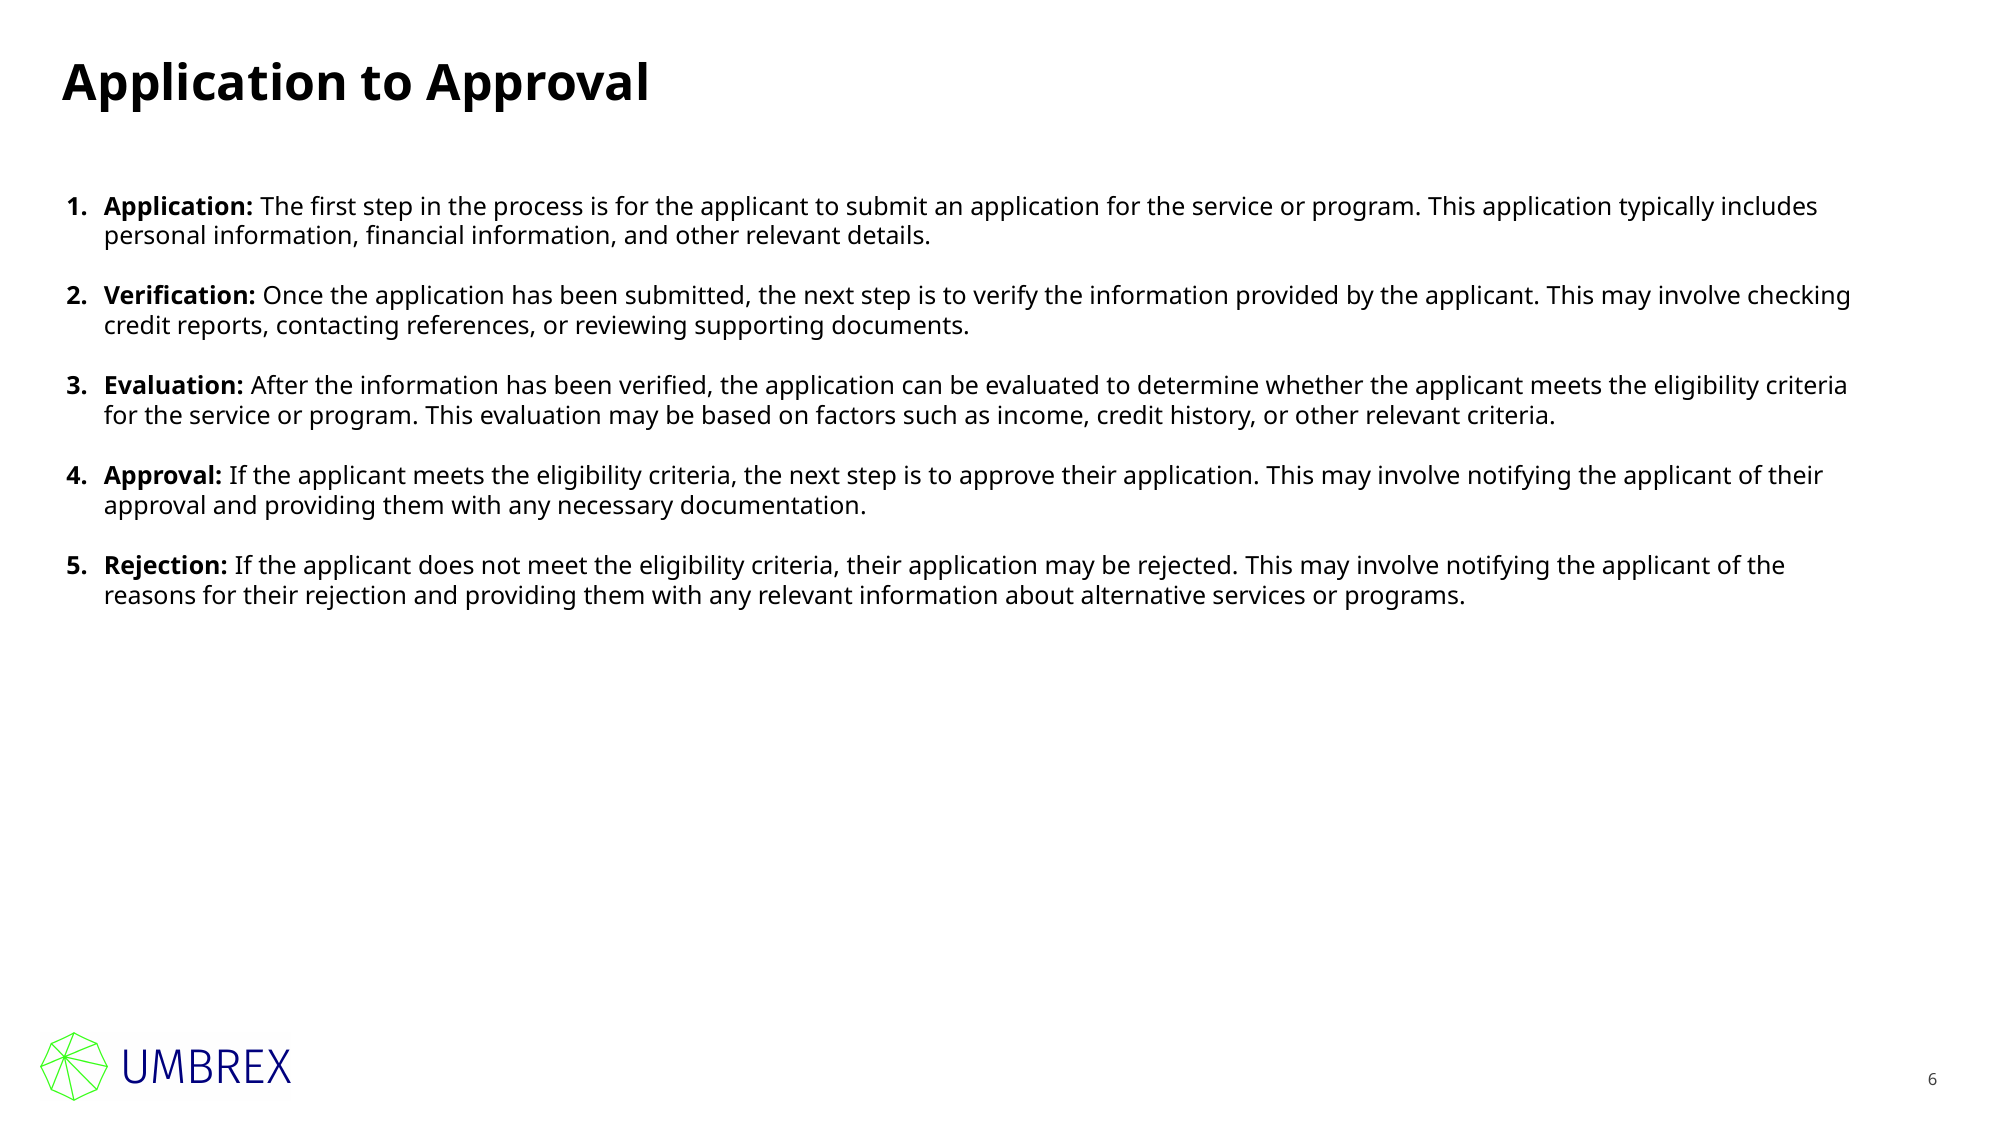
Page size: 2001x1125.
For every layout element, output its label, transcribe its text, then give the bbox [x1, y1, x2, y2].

title Application to Approval [63, 62, 1937, 143]
text_box Application: The first step in the process is for the applicant to submit an application for the service or program. This application typically includes personal information, financial information, and other relevant details. Verification: Once the application has been submitted, the next step is to verify the information provided by the applicant. This may involve checking credit reports, contacting references, or reviewing supporting documents. Evaluation: After the information has been verified, the application can be evaluated to determine whether the applicant meets the eligibility criteria for the service or program. This evaluation may be based on factors such as income, credit history, or other relevant criteria. Approval: If the applicant meets the eligibility criteria, the next step is to approve their application. This may involve notifying the applicant of their approval and providing them with any necessary documentation. Rejection: If the applicant does not meet the eligibility criteria, their application may be rejected. This may involve notifying the applicant of the reasons for their rejection and providing them with any relevant information about alternative services or programs. [37, 184, 1866, 889]
picture [40, 1032, 291, 1101]
